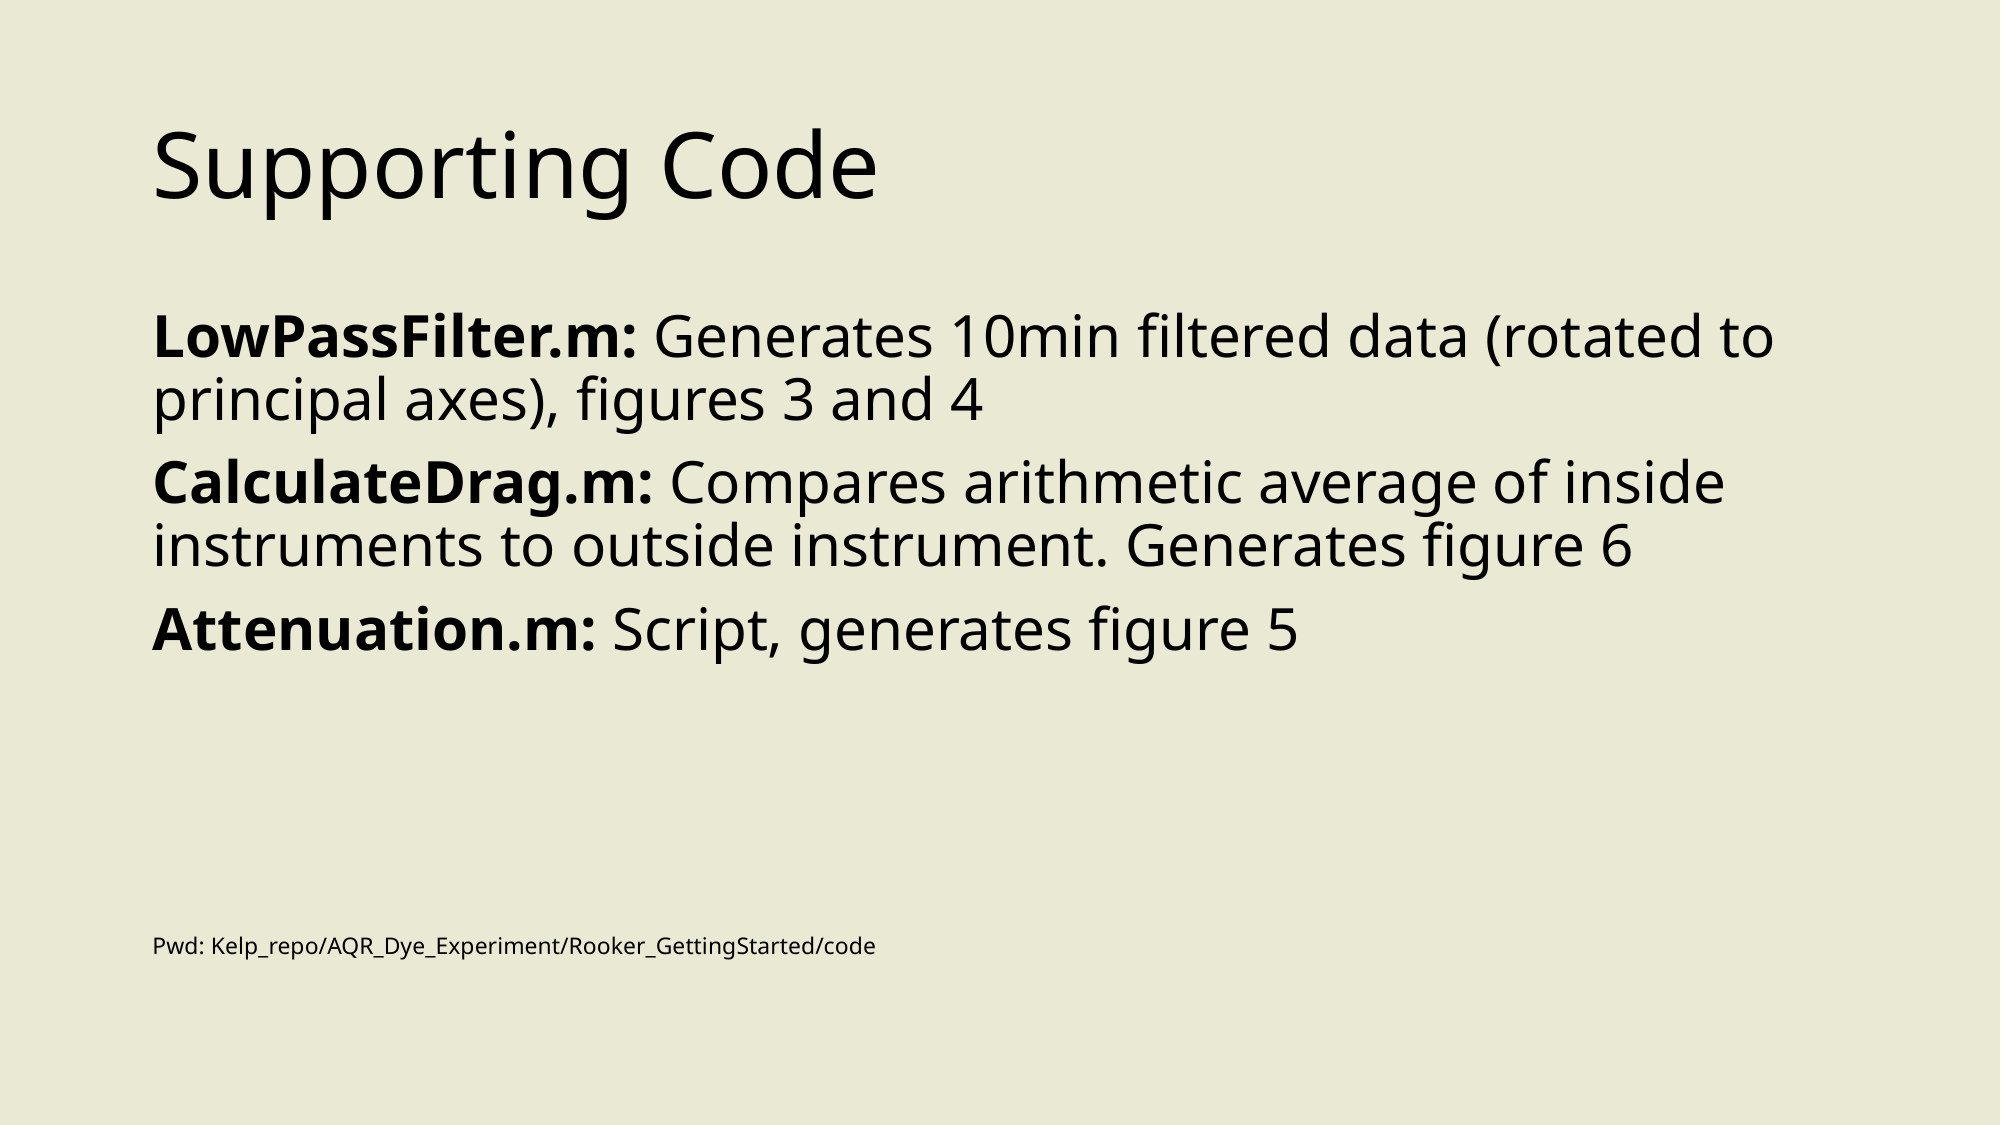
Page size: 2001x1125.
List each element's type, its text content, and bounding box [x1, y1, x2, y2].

list LowPassFilter.m: Generates 10min filtered data (rotated to principal axes), figures 3 and 4 CalculateDrag.m: Compares arithmetic average of inside instruments to outside instrument. Generates figure 6 Attenuation.m: Script, generates figure 5 Pwd: Kelp_repo/AQR_Dye_Experiment/Rooker_GettingStarted/code [137, 299, 1863, 1014]
title Supporting Code [137, 59, 1863, 278]
